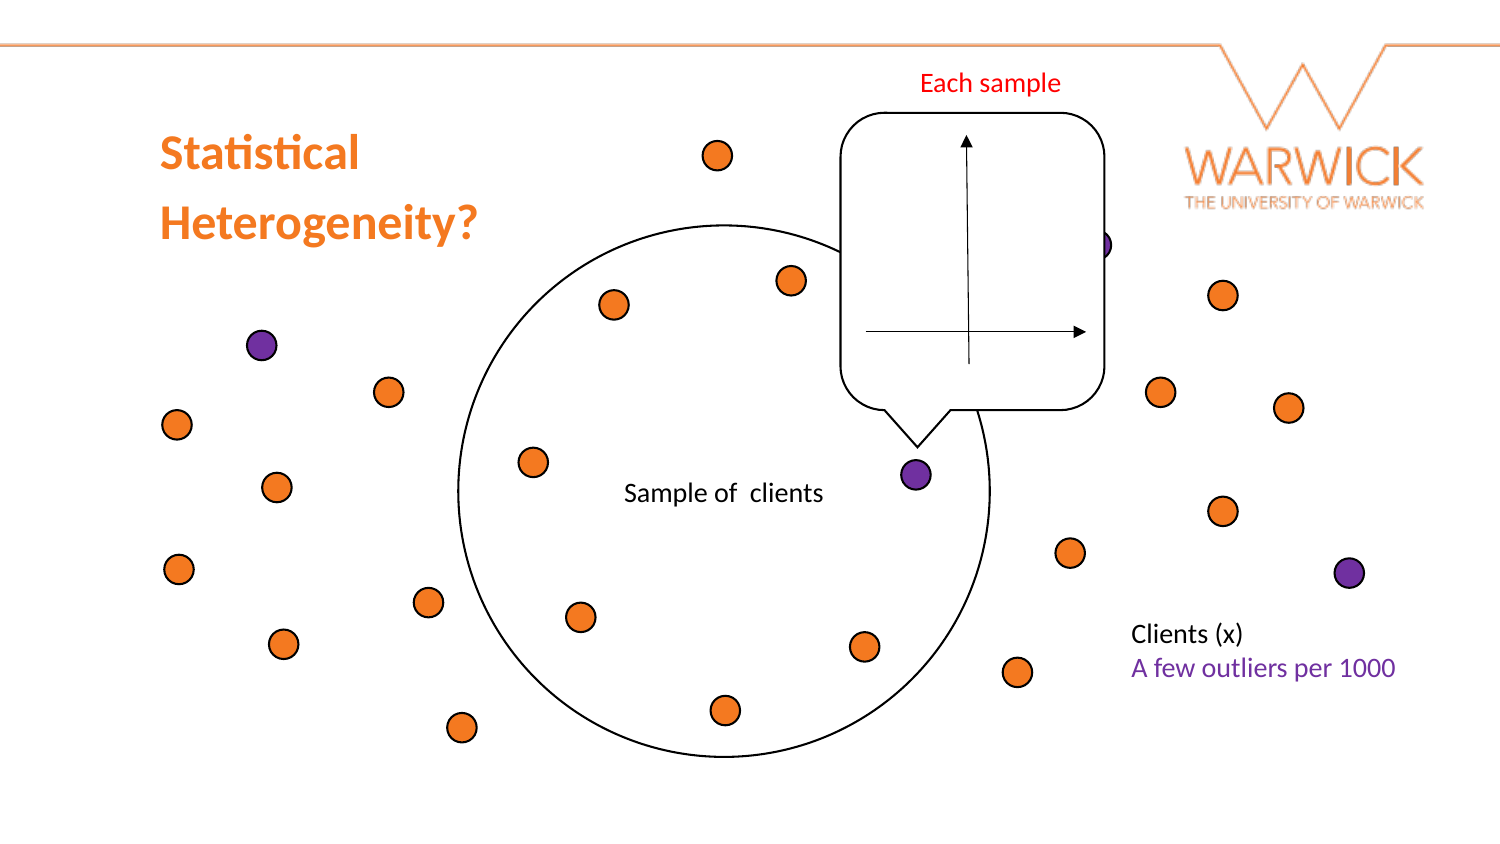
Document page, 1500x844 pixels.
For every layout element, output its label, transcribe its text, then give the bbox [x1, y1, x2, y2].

text_box [1001, 656, 1034, 689]
text_box [1144, 376, 1177, 409]
text_box [446, 711, 478, 744]
text_box [1054, 537, 1087, 569]
text_box [848, 631, 881, 663]
text_box [775, 264, 807, 297]
text_box Each sample [905, 56, 1085, 106]
text_box [161, 409, 193, 441]
text_box [598, 289, 630, 321]
text_box [1333, 557, 1366, 589]
text_box [1106, 232, 1113, 258]
text_box [701, 139, 734, 172]
text_box [1207, 279, 1239, 312]
text_box [1207, 495, 1239, 528]
list Statistical Heterogeneity? [145, 118, 508, 265]
text_box [245, 329, 278, 362]
text_box [372, 376, 405, 409]
text_box [839, 111, 1106, 449]
text_box [709, 694, 742, 727]
text_box [163, 553, 195, 586]
text_box [1272, 392, 1305, 424]
text_box [412, 586, 445, 619]
text_box [900, 459, 932, 491]
text_box [261, 471, 293, 504]
text_box [517, 446, 550, 479]
text_box [267, 628, 300, 661]
text_box [565, 601, 597, 634]
